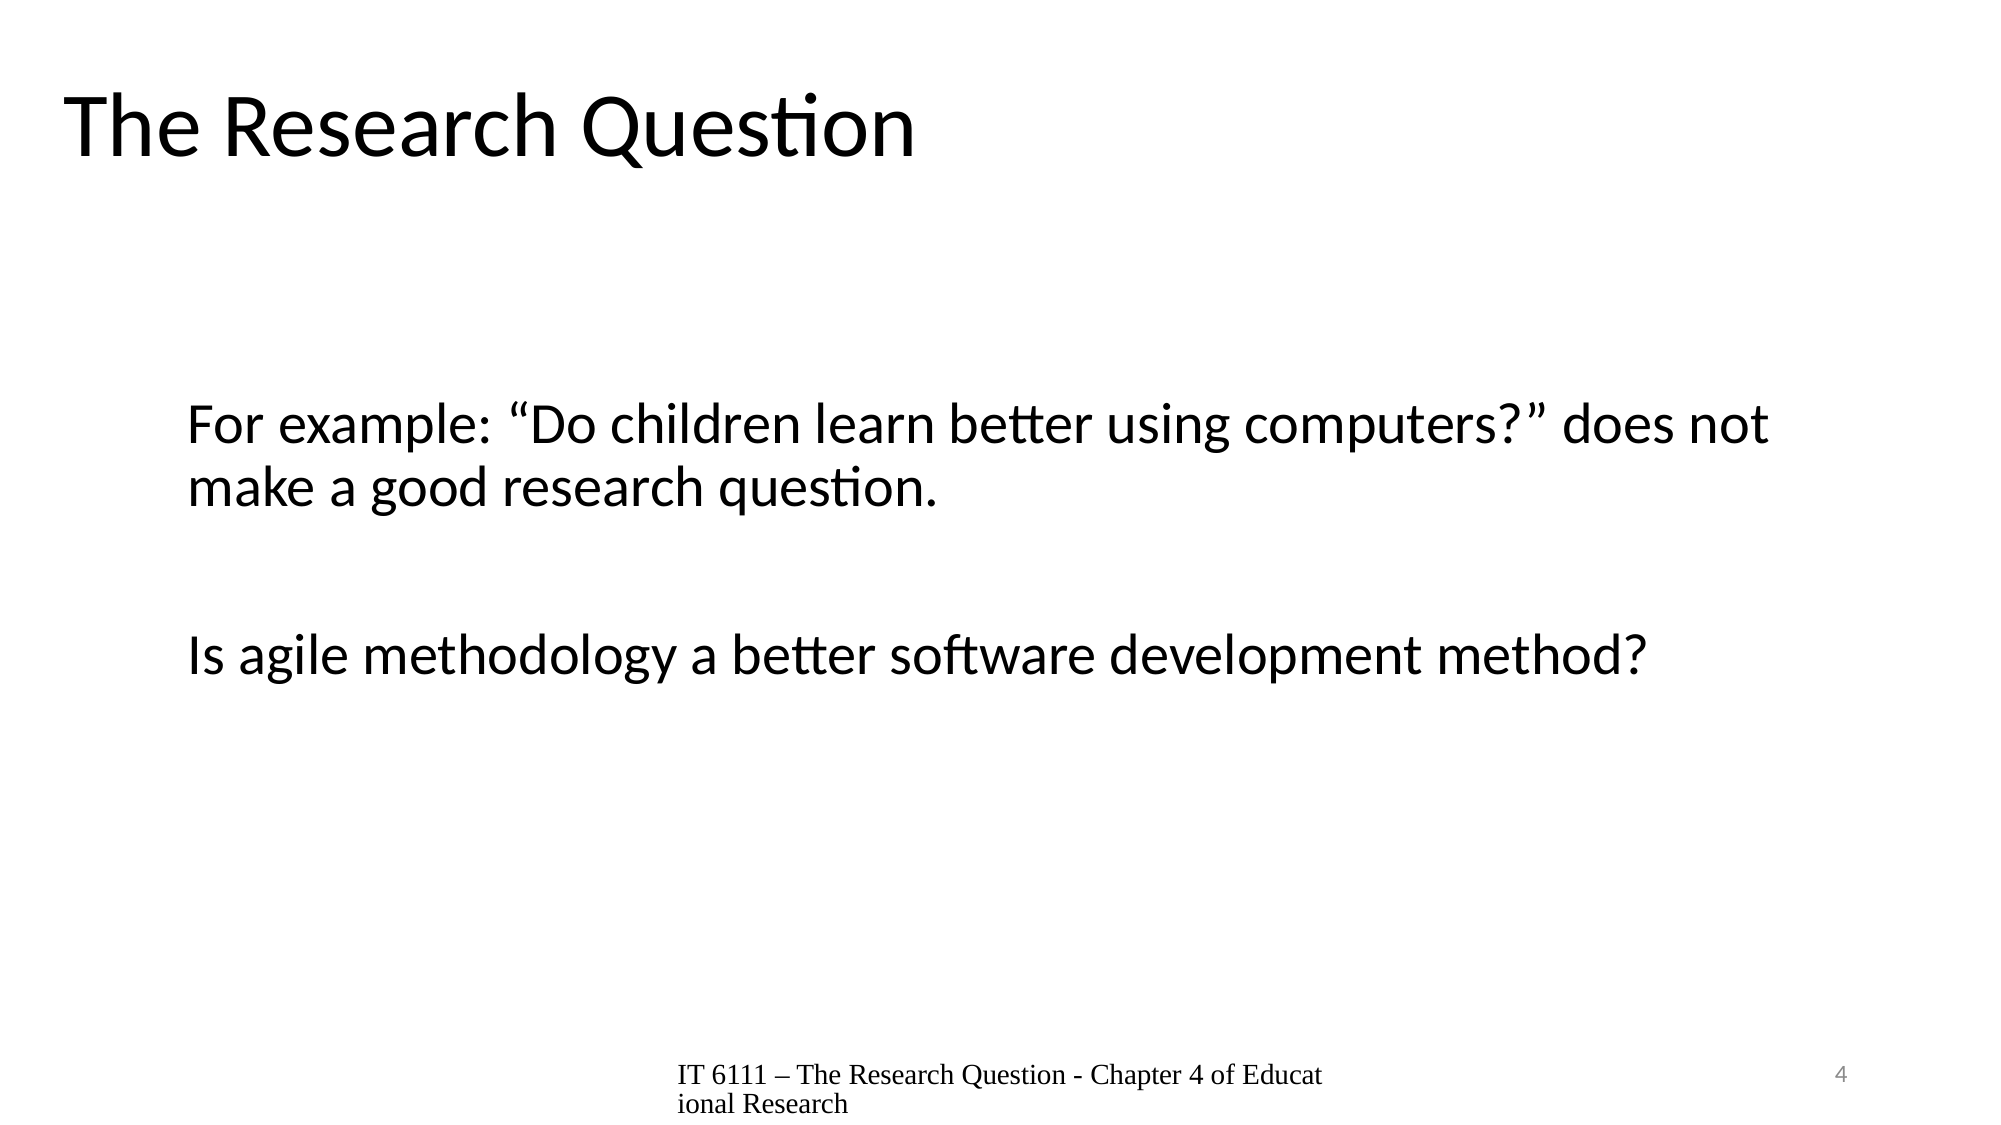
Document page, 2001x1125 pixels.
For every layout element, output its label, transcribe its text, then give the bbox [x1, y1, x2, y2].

footer IT 6111 – The Research Question - Chapter 4 of Educational Research [662, 1042, 1338, 1103]
slide_number 4 [1412, 1042, 1863, 1103]
list For example: “Do children learn better using computers?” does not make a good research question. Is agile methodology a better software development method? [172, 385, 1852, 803]
title The Research Question [48, 18, 1774, 236]
